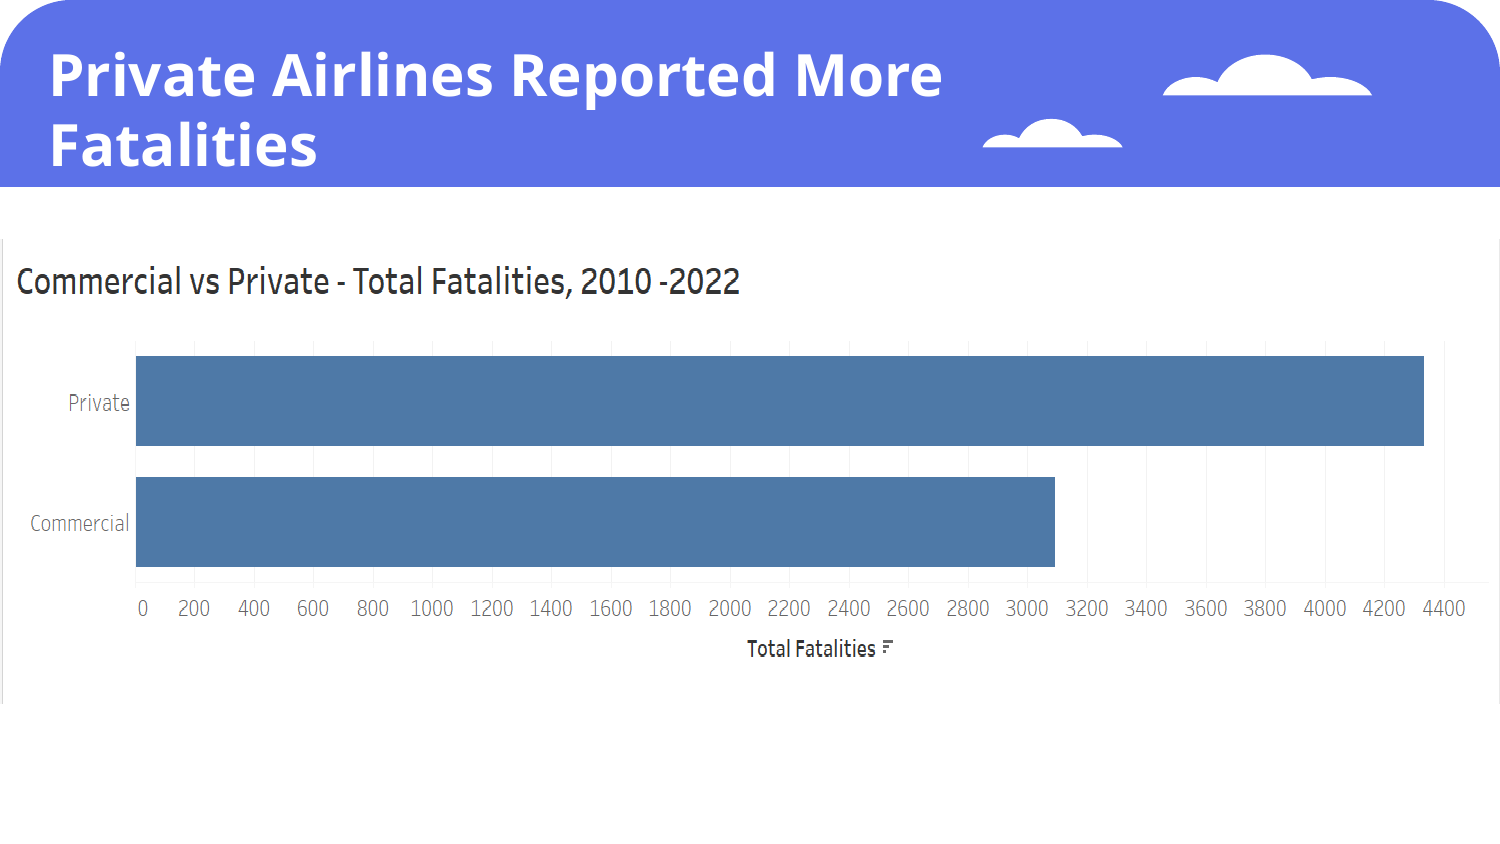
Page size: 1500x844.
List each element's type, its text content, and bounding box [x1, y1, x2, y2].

picture [0, 239, 1500, 704]
title Private Airlines Reported More Fatalities [33, 23, 1357, 118]
